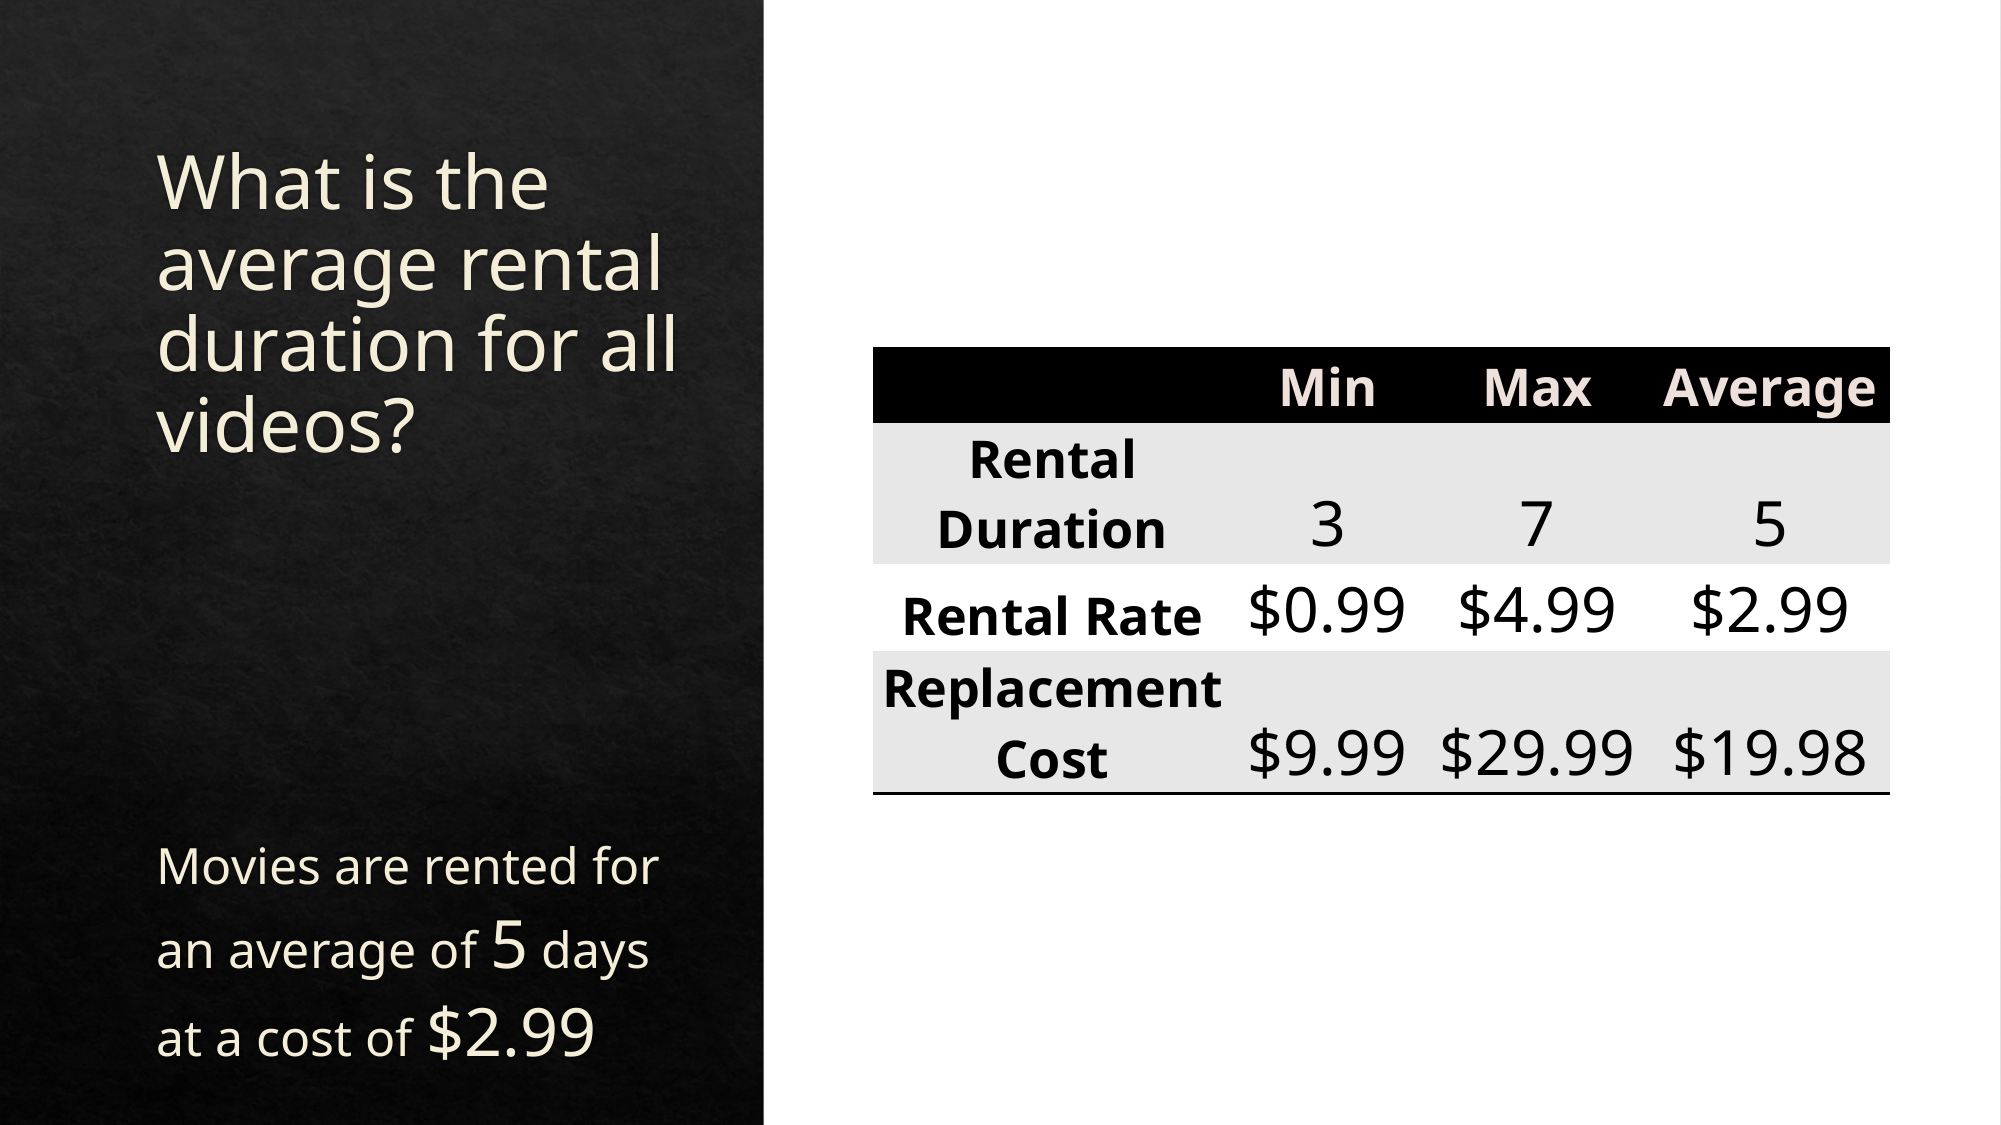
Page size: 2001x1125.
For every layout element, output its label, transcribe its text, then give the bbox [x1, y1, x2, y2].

list Movies are rented for an average of 5 days at a cost of $2.99 [141, 820, 697, 1016]
table_cell $4.99 [1424, 564, 1651, 651]
table_cell Replacement Cost [873, 651, 1232, 792]
table_cell $9.99 [1232, 651, 1424, 792]
table_header Max [1424, 351, 1651, 420]
table_cell 3 [1232, 423, 1424, 564]
table_header Average [1651, 351, 1890, 420]
table_cell 5 [1651, 423, 1890, 564]
text_box [0, 0, 762, 1125]
text_box [762, 0, 2000, 1125]
table_cell $19.98 [1651, 651, 1890, 792]
table_cell $0.99 [1232, 564, 1424, 651]
table_header Min [1232, 351, 1424, 420]
title What is the average rental duration for all videos? [141, 137, 697, 712]
table_cell 7 [1424, 423, 1651, 564]
table_cell Rental Duration [873, 423, 1232, 564]
table_cell Rental Rate [873, 564, 1232, 651]
table_cell $2.99 [1651, 564, 1890, 651]
table_cell $29.99 [1424, 651, 1651, 792]
table_header [873, 351, 1232, 420]
